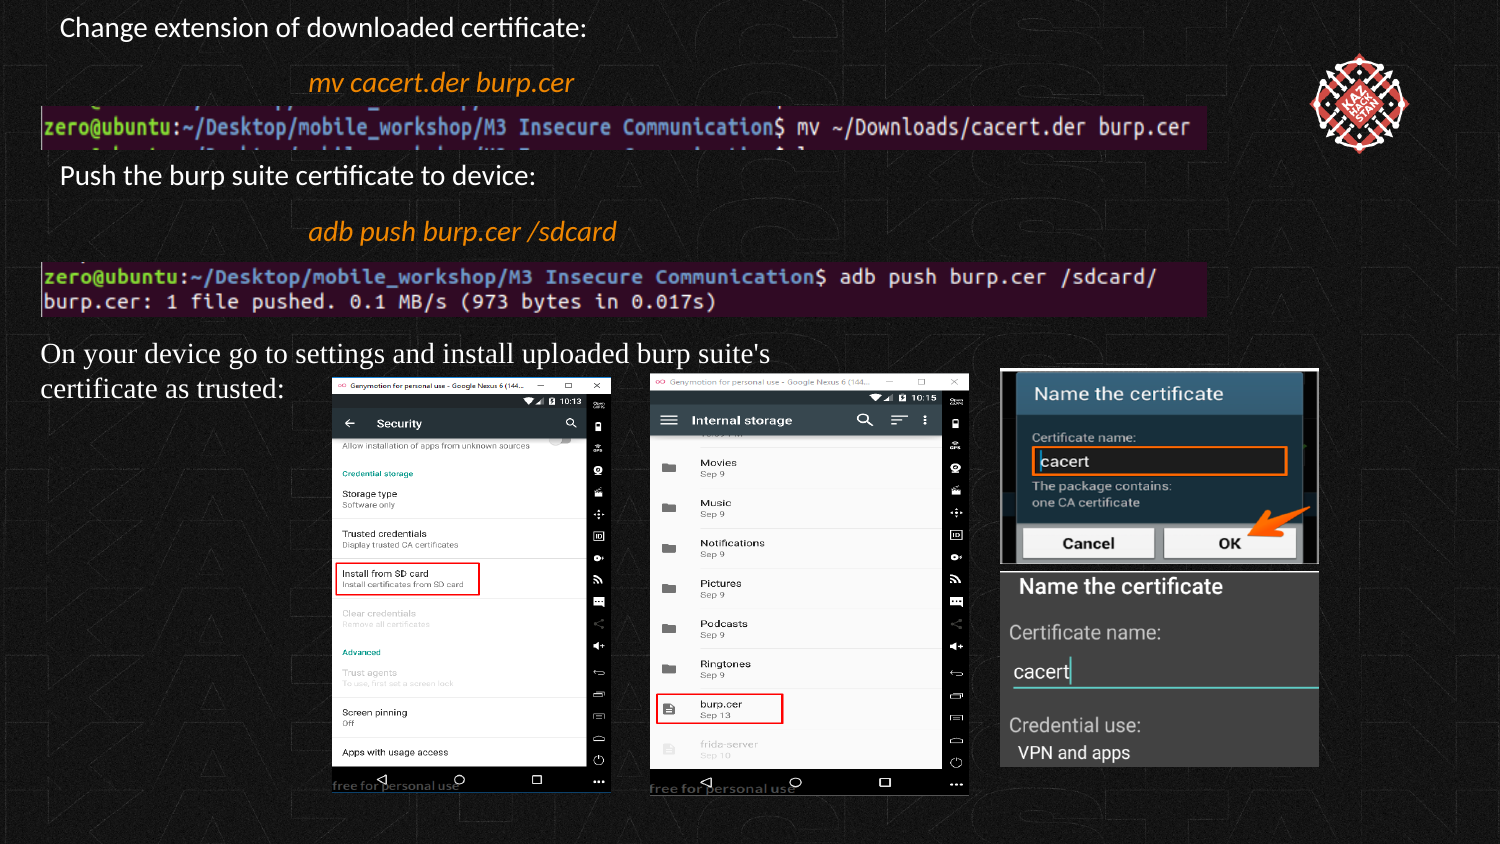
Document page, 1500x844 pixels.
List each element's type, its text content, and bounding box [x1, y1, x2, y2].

picture [0, 0, 1500, 844]
text_box Push the burp suite certificate to device: [44, 157, 552, 199]
text_box On your device go to settings and install uploaded burp suite's certificate as trusted: [25, 326, 894, 412]
text_box Change extension of downloaded certificate: [45, 0, 603, 51]
text_box mv cacert.der burp.cer [293, 56, 1044, 105]
text_box adb push burp.cer /sdcard [293, 204, 1044, 255]
